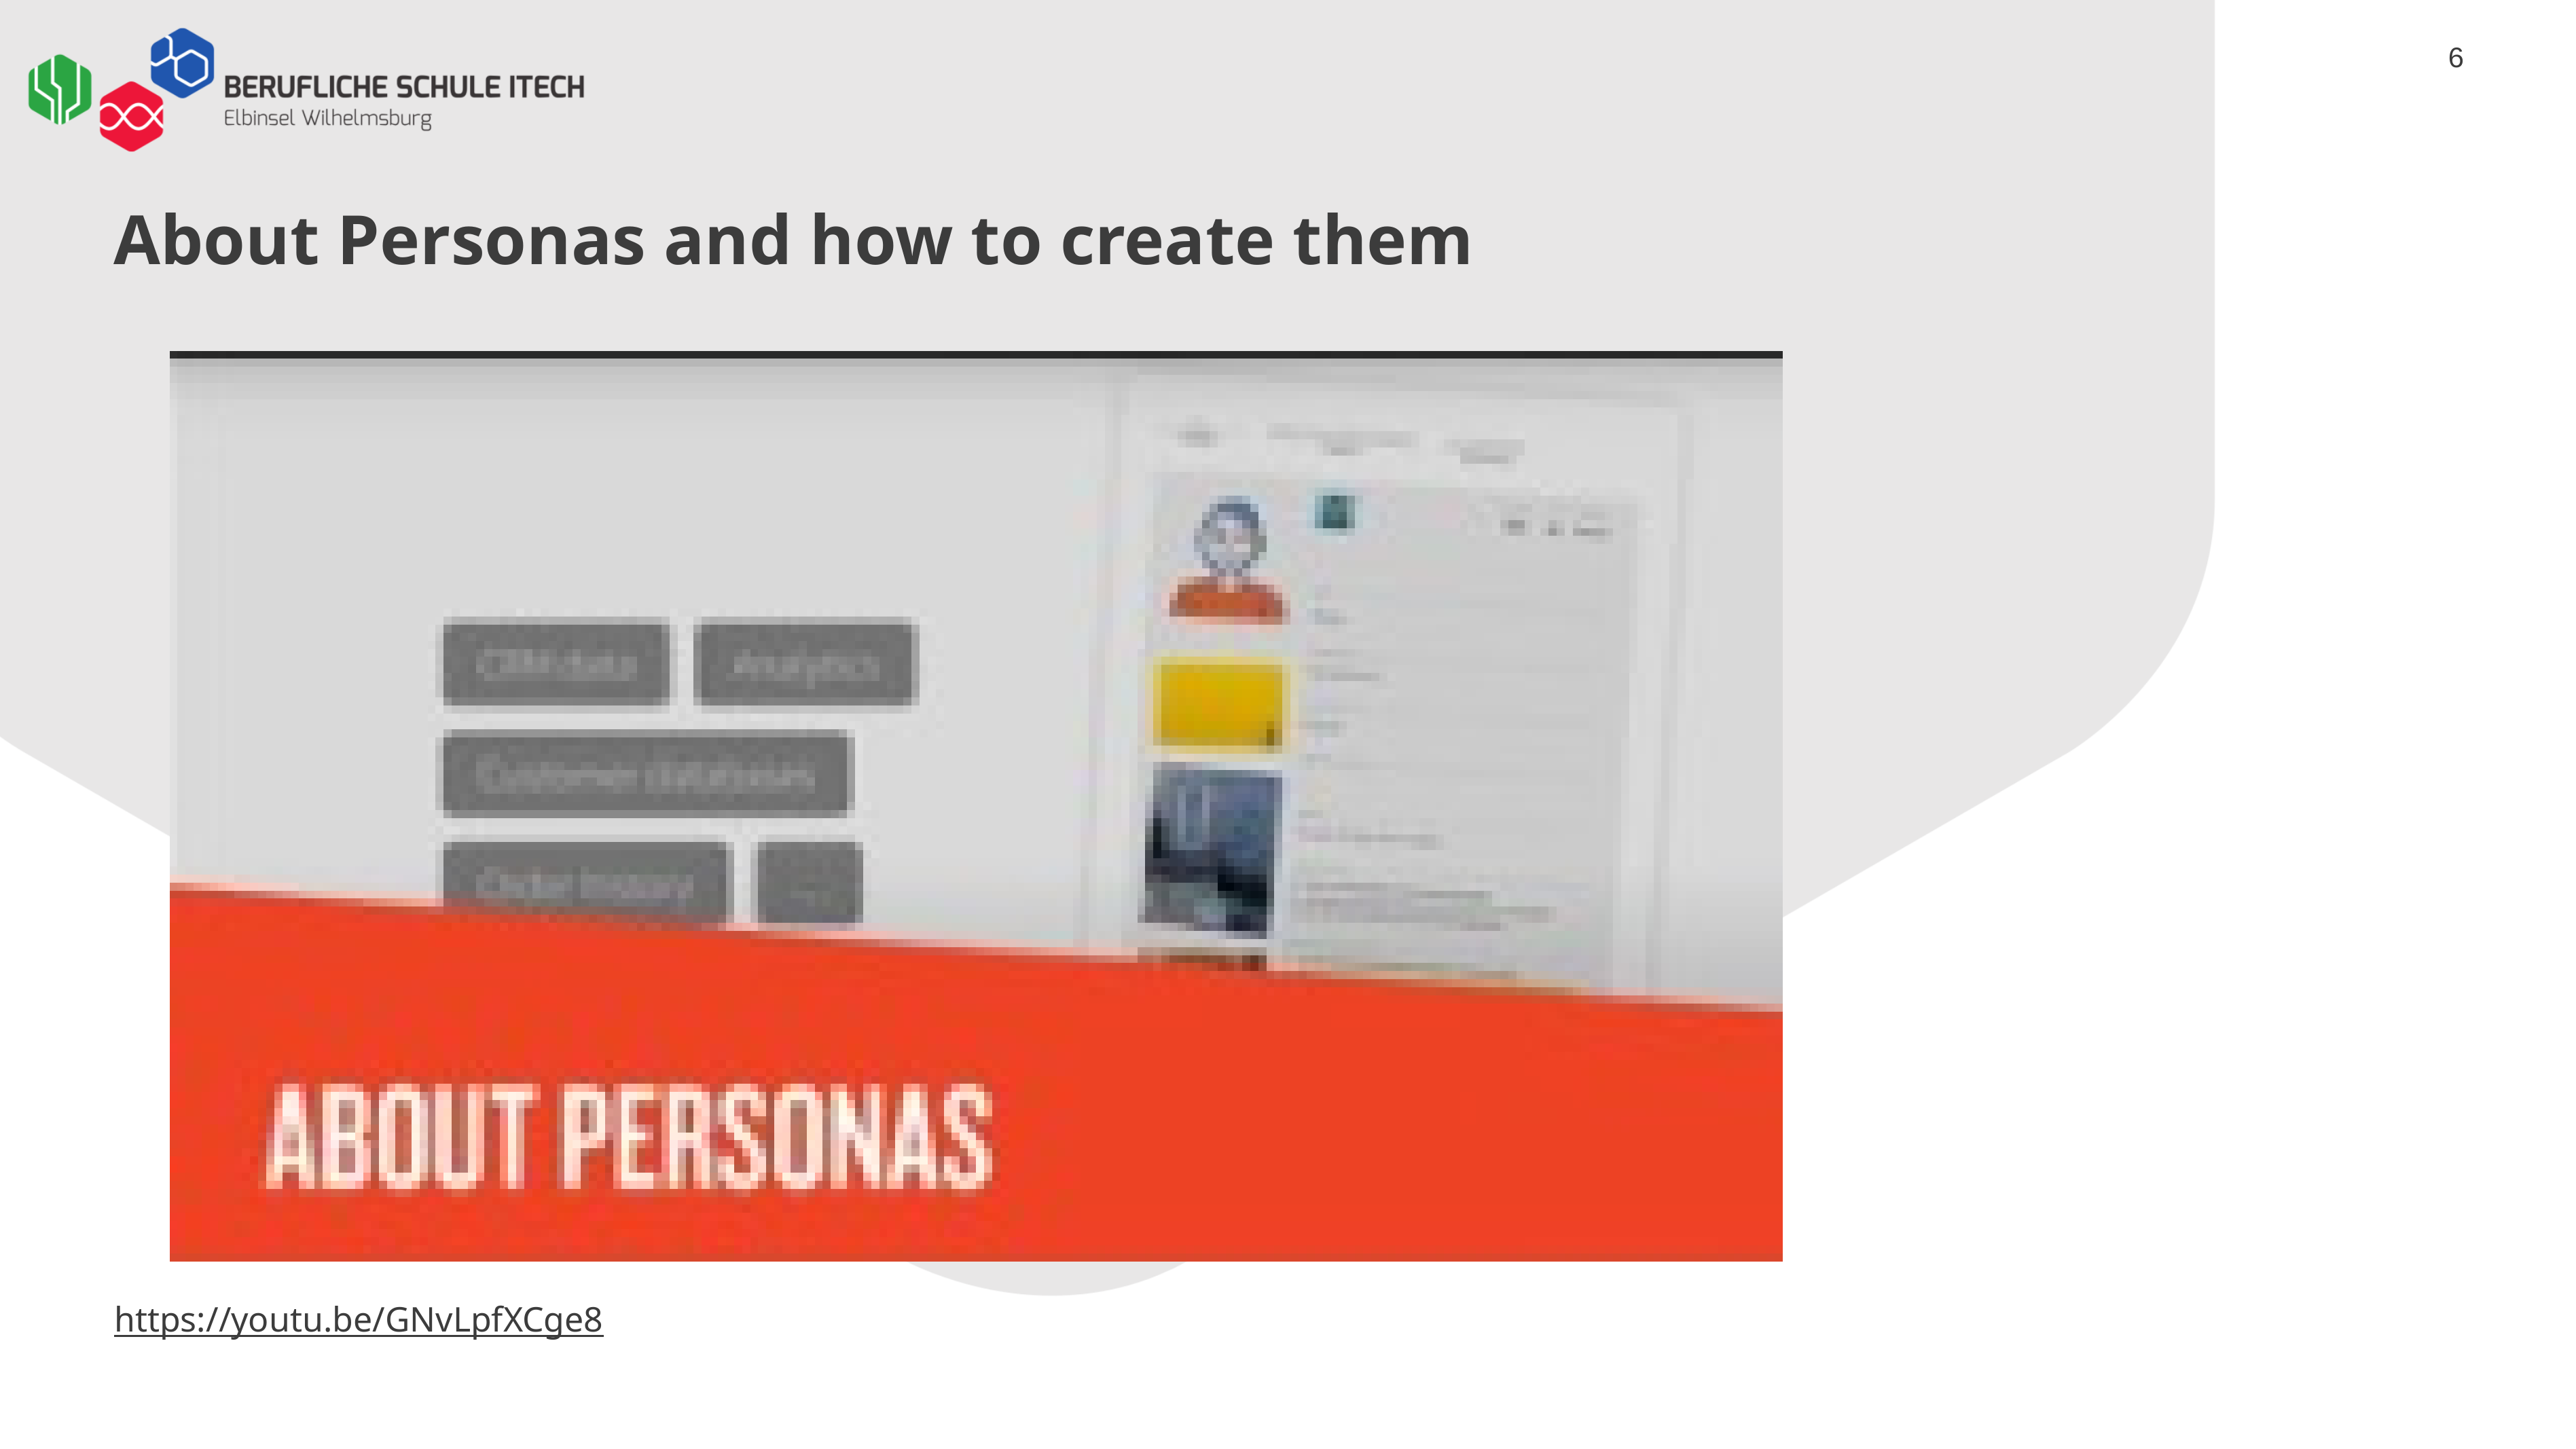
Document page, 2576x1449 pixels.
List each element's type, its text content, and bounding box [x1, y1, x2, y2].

list https://youtu.be/GNvLpfXCge8 [114, 307, 2453, 1306]
title About Personas and how to create them [114, 106, 2453, 278]
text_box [169, 350, 1783, 1263]
picture [0, 0, 2576, 1449]
slide_number 6 [2438, 34, 2514, 79]
